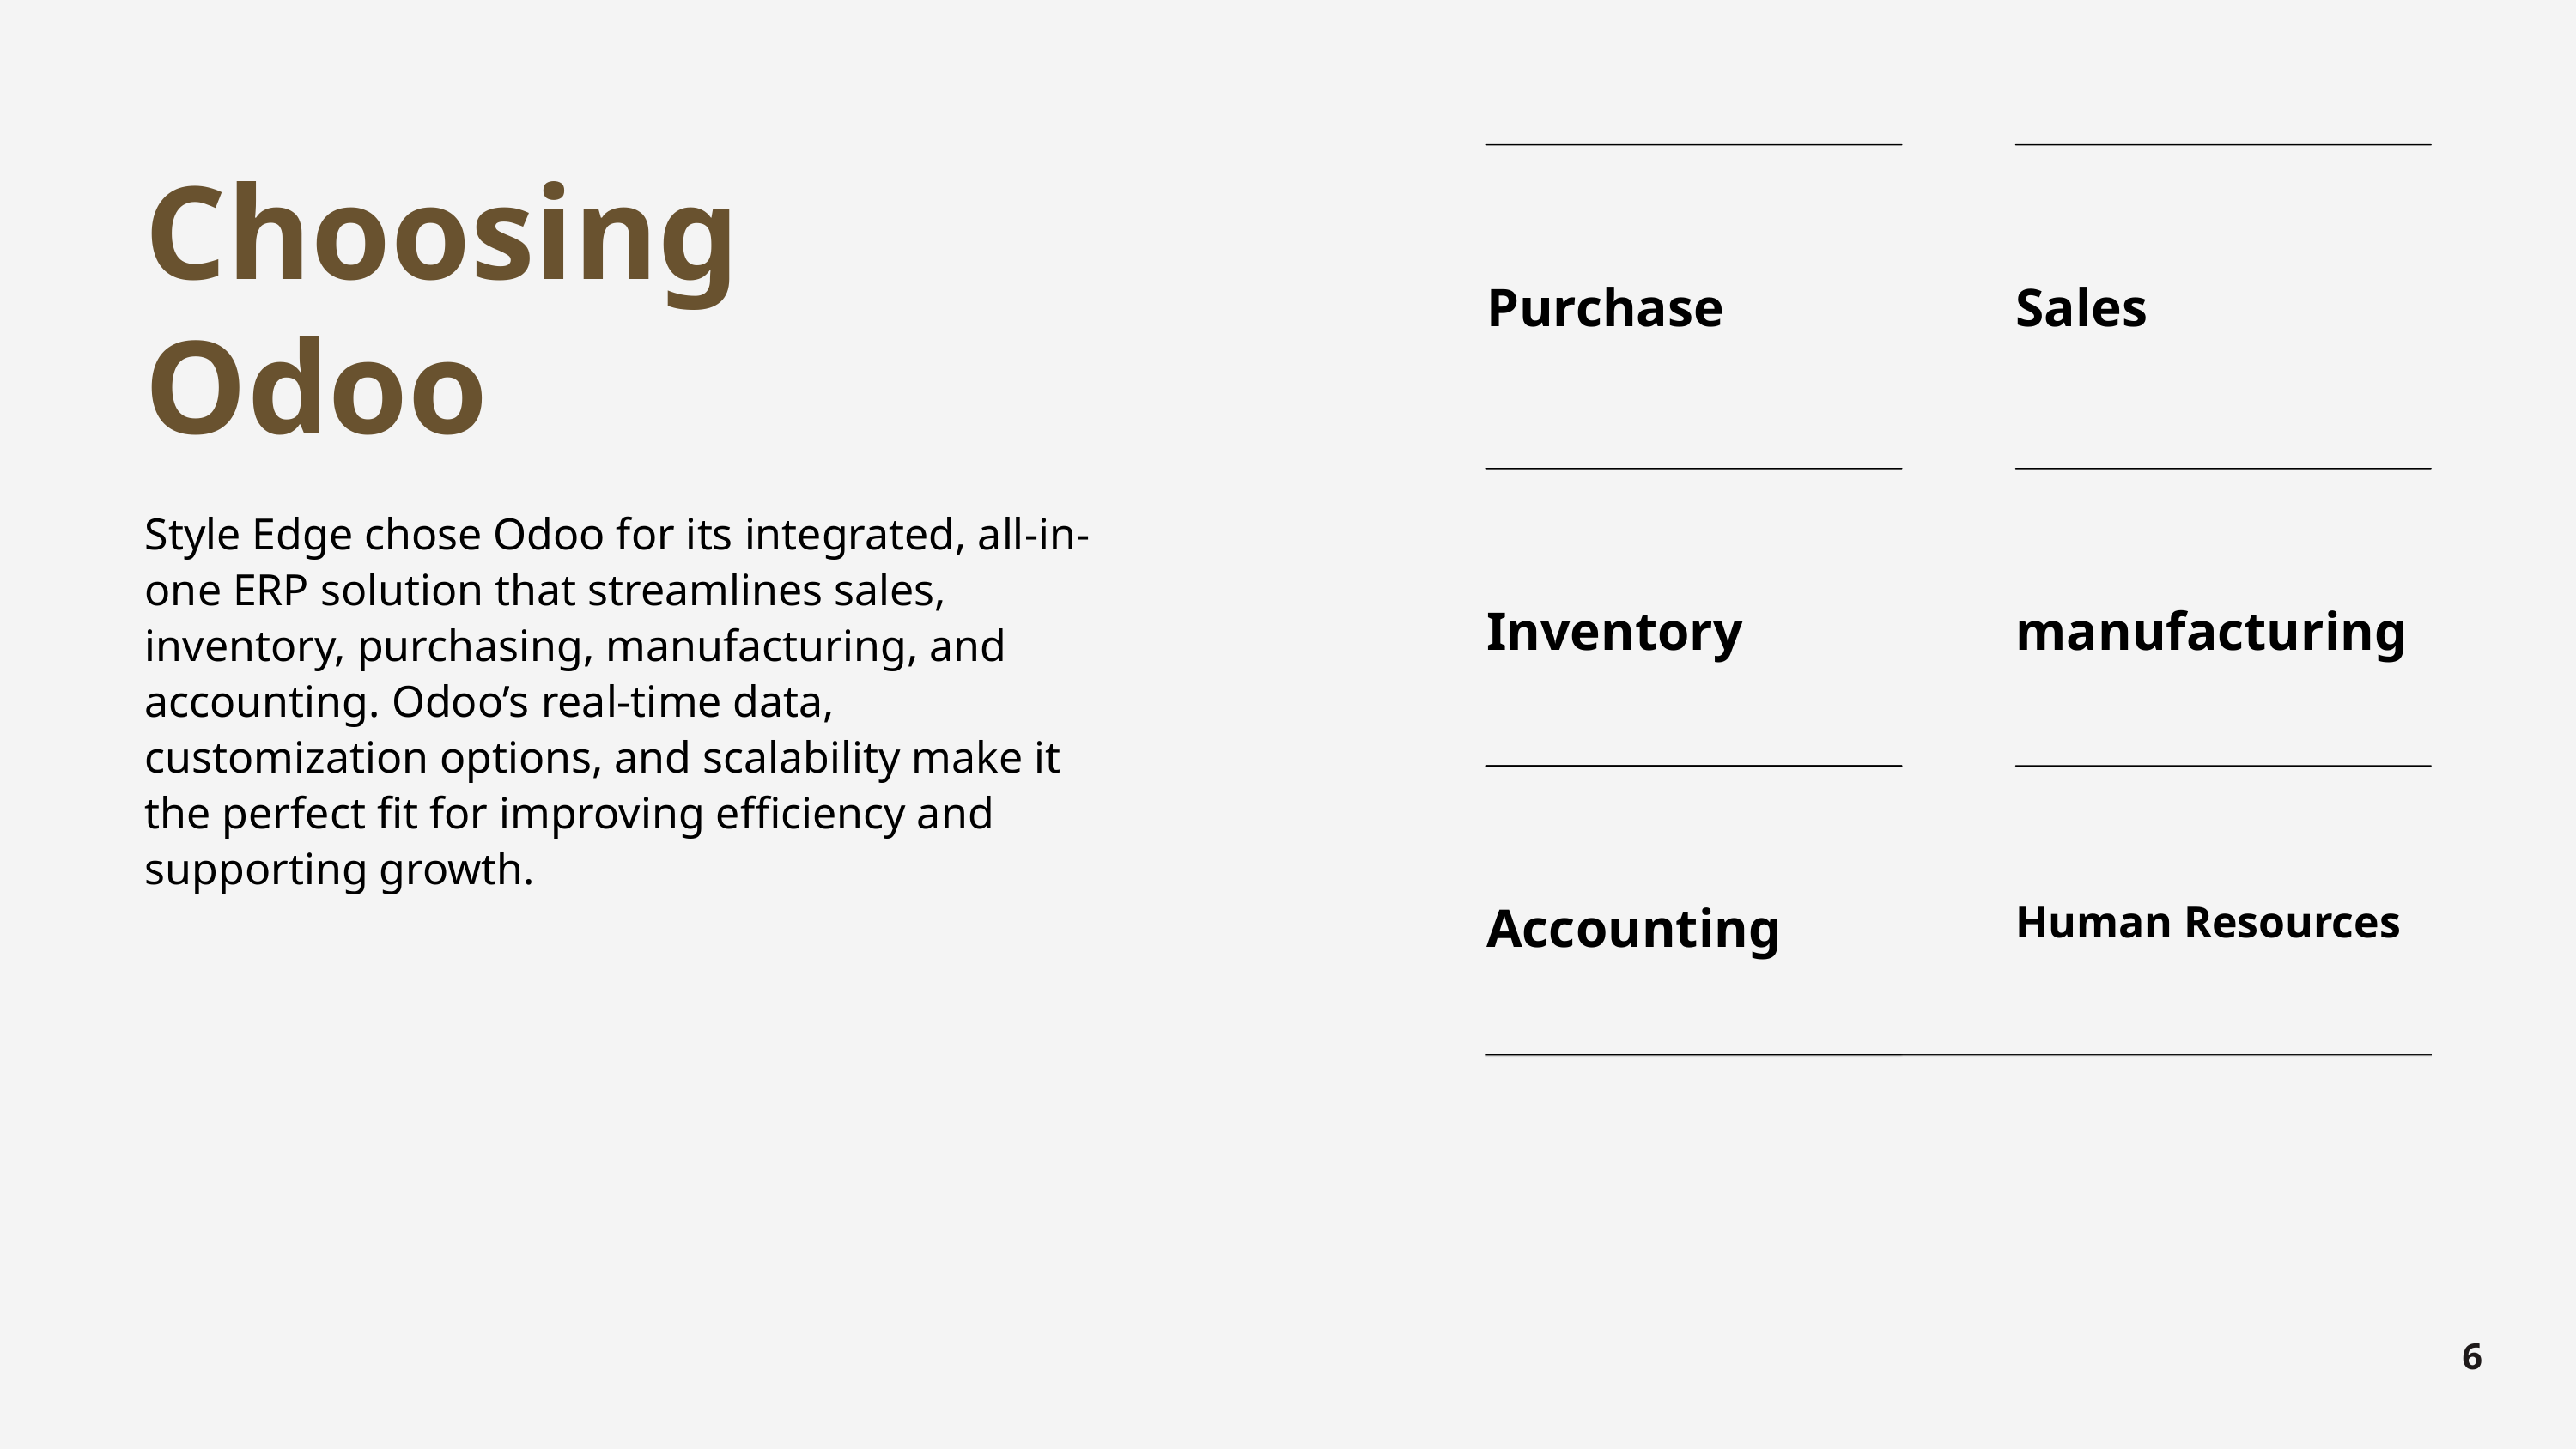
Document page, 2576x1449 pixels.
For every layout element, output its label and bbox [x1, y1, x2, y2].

text_box [1485, 270, 1903, 336]
text_box [144, 504, 1105, 1162]
text_box [1485, 1054, 2432, 1149]
text_box [1485, 594, 1903, 677]
text_box [2015, 270, 2432, 336]
text_box [1485, 892, 1903, 981]
text_box [144, 150, 1268, 459]
text_box [2015, 594, 2432, 677]
text_box [2015, 892, 2432, 981]
text_box [2446, 1343, 2499, 1409]
